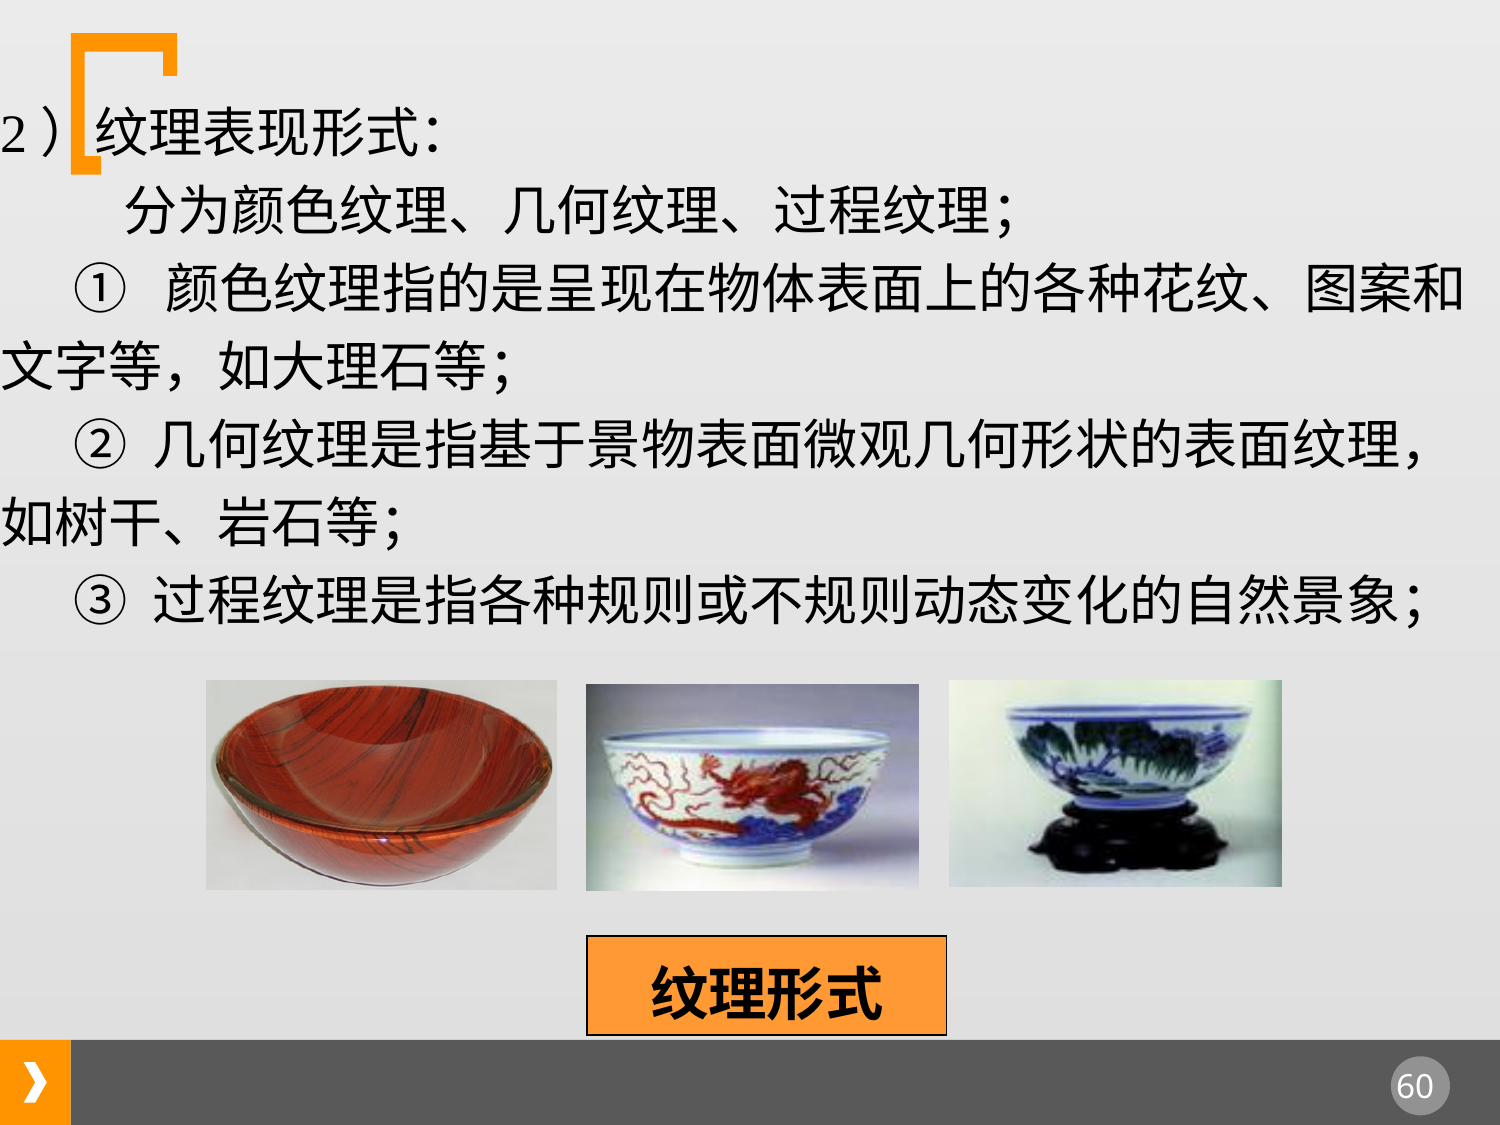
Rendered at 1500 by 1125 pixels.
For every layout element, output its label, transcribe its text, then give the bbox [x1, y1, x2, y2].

text_box 2）纹理表现形式： 分为颜色纹理、几何纹理、过程纹理； ① 颜色纹理指的是呈现在物体表面上的各种花纹、图案和文字等，如大理石等； ② 几何纹理是指基于景物表面微观几何形状的表面纹理，如树干、岩石等； ③ 过程纹理是指各种规则或不规则动态变化的自然景象； [0, 78, 1500, 639]
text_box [206, 680, 1282, 1040]
